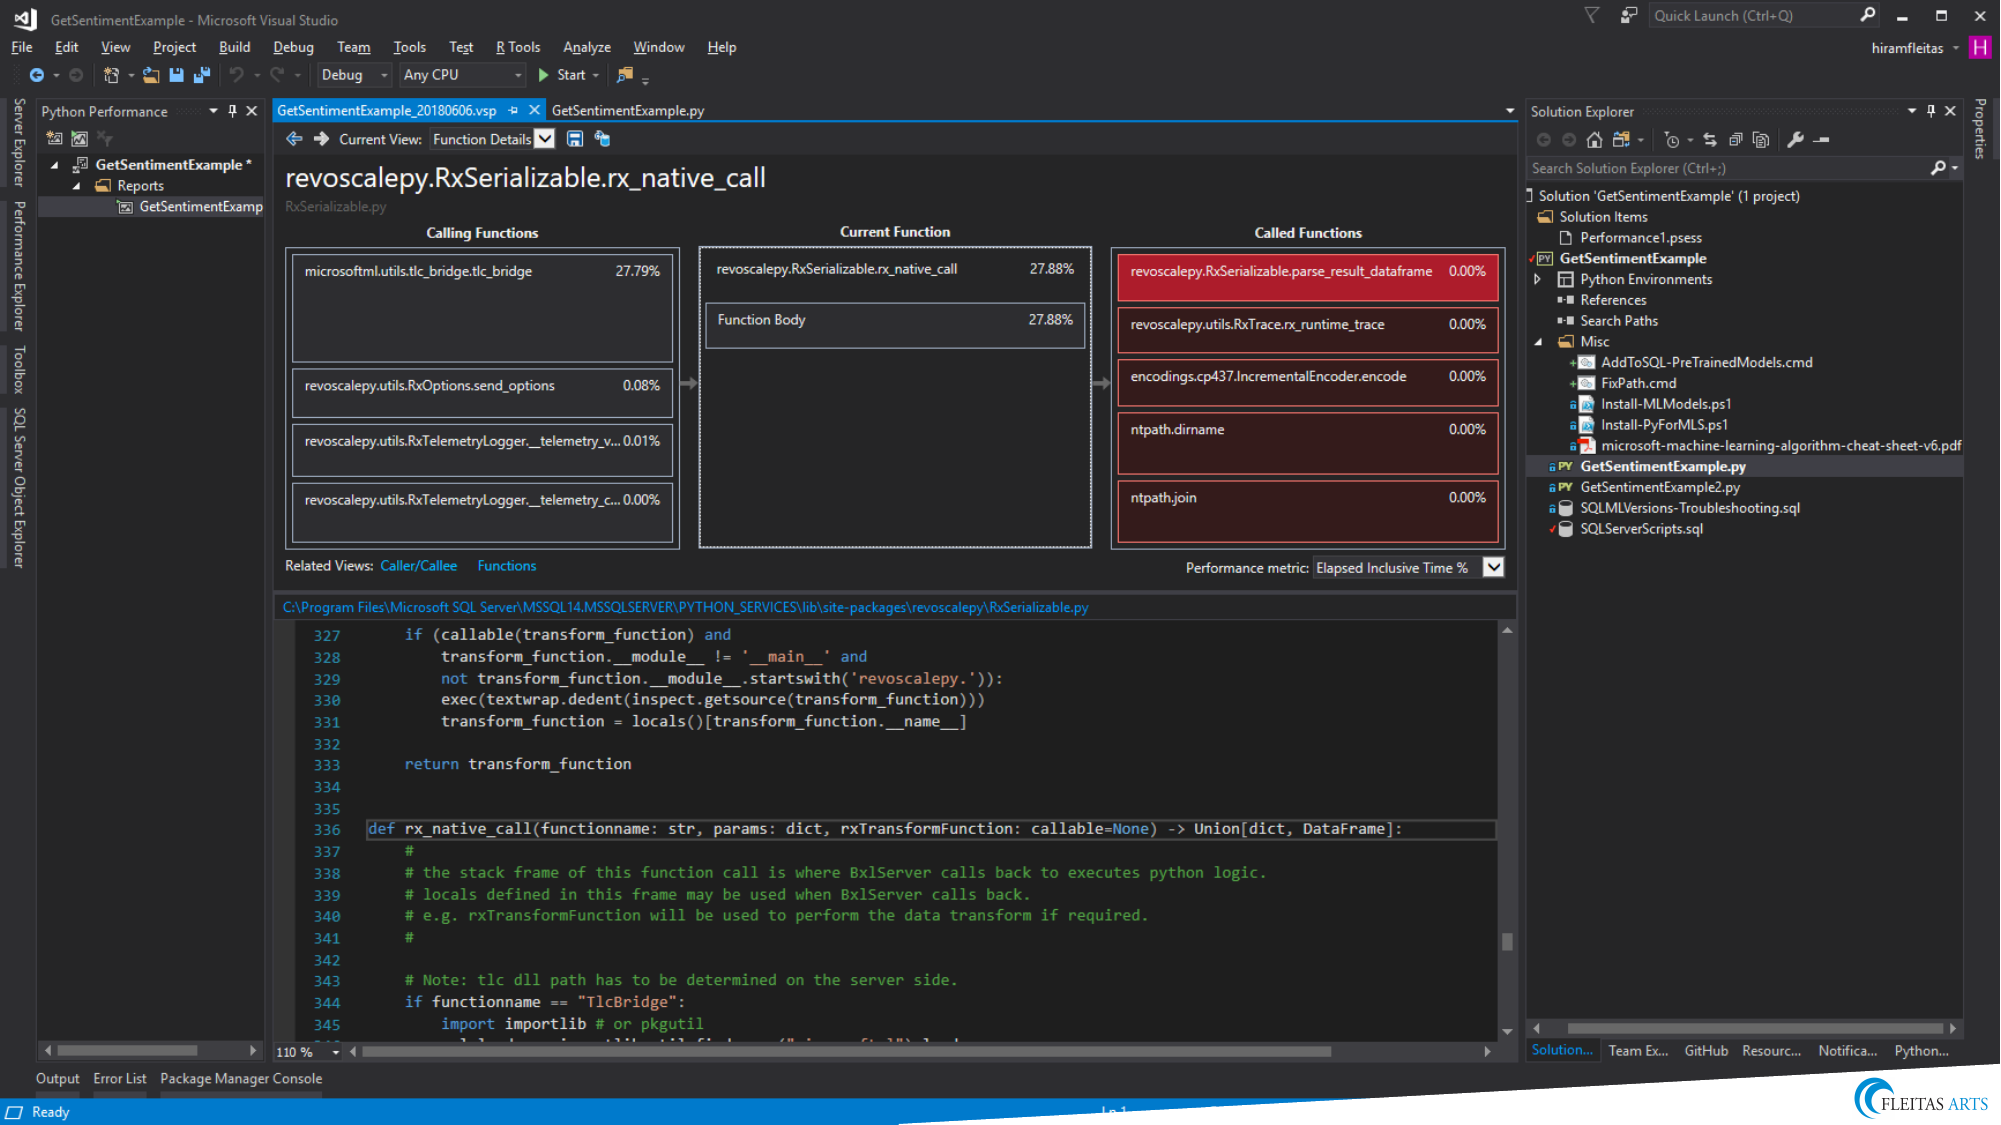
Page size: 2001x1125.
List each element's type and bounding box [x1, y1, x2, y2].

text_box [1852, 1077, 1989, 1120]
picture [0, 0, 2000, 1125]
